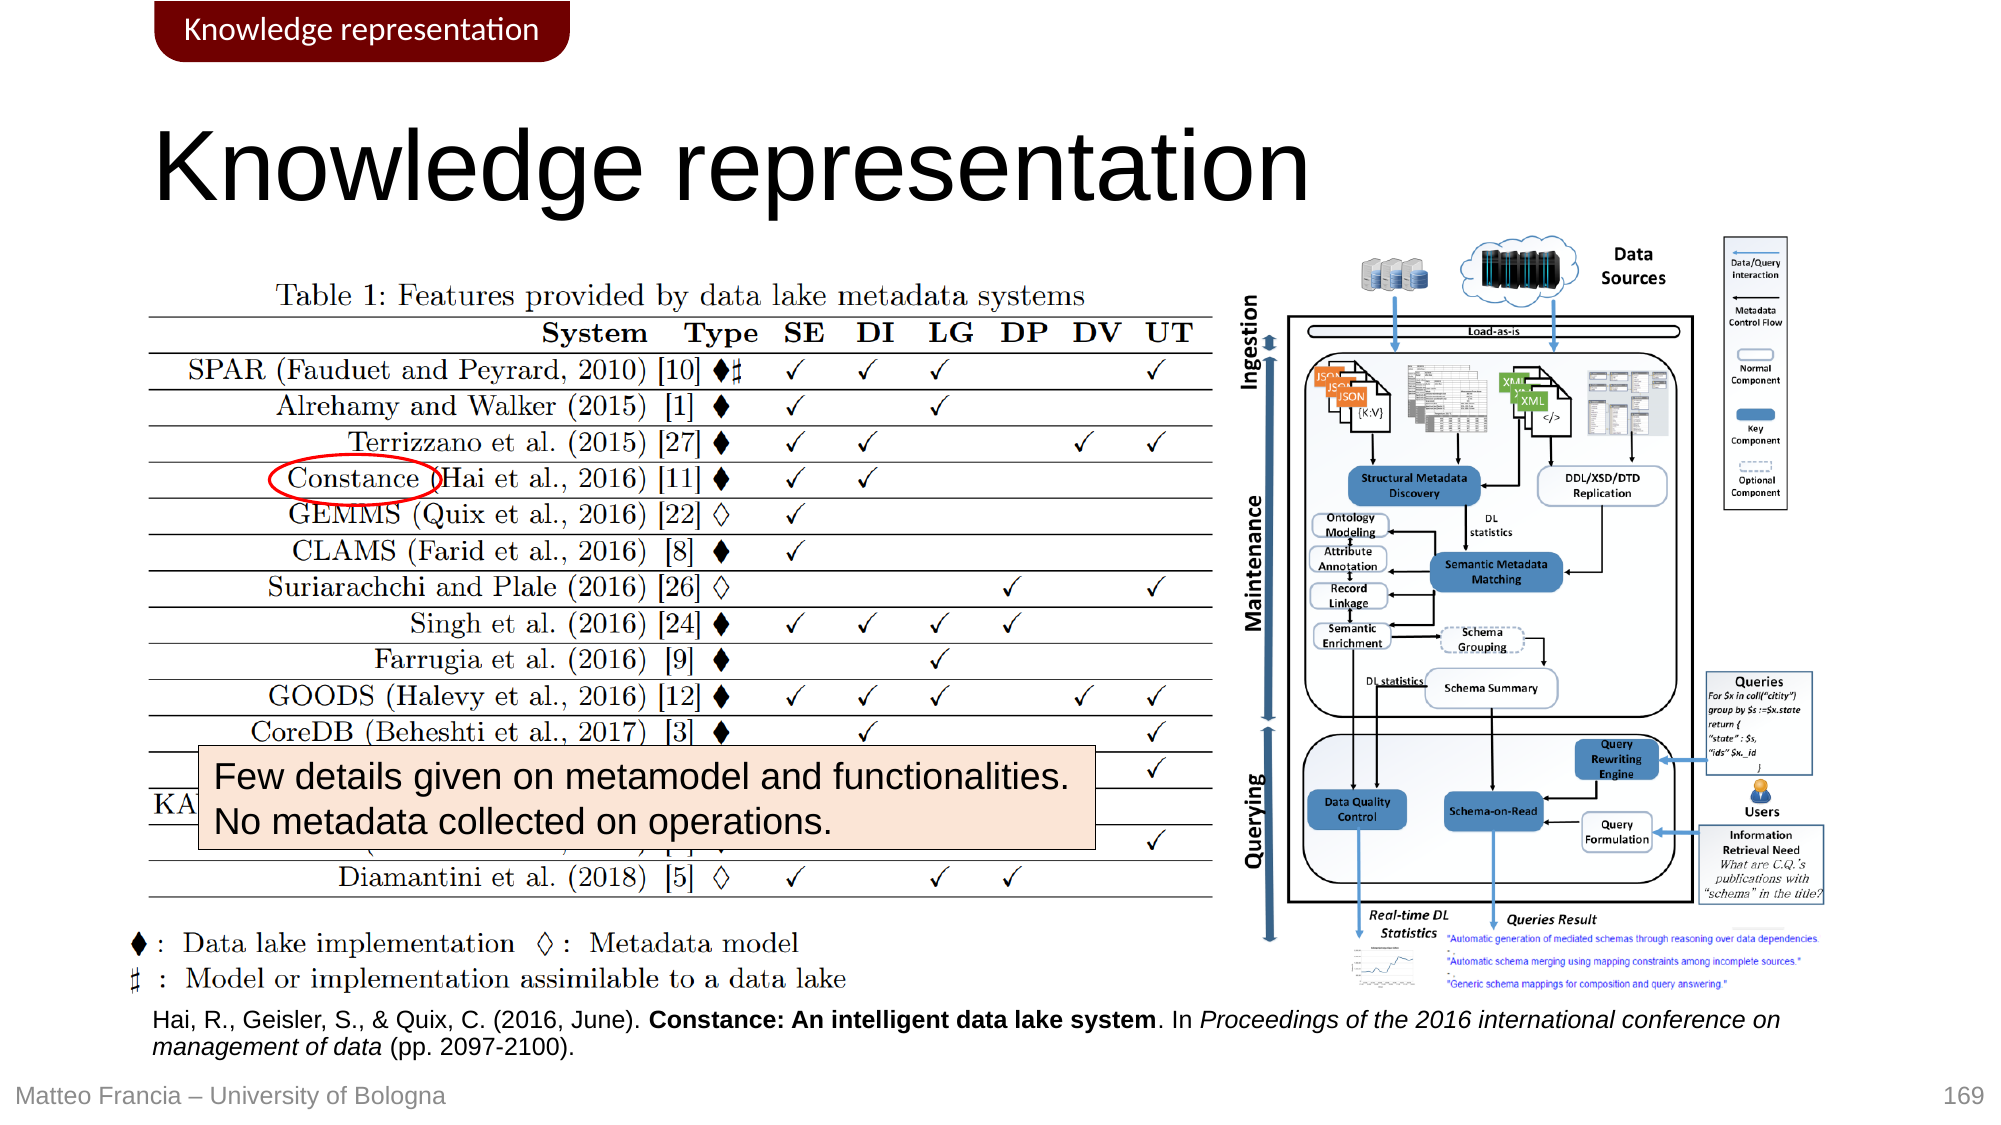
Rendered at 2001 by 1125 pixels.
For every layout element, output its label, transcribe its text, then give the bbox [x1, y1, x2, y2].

title Knowledge representation [137, 59, 1863, 278]
list Hai, R., Geisler, S., & Quix, C. (2016, June). Constance: An intelligent data lake system. In Proceedings of the 2016 international conference on management of data (pp. 2097-2100). [137, 1003, 1863, 1064]
picture [1233, 231, 1829, 1003]
slide_number 169 [1550, 1065, 2000, 1125]
text_box Knowledge representation [154, 1, 570, 63]
picture [121, 273, 1220, 1003]
footer Matteo Francia – University of Bologna [0, 1065, 466, 1125]
